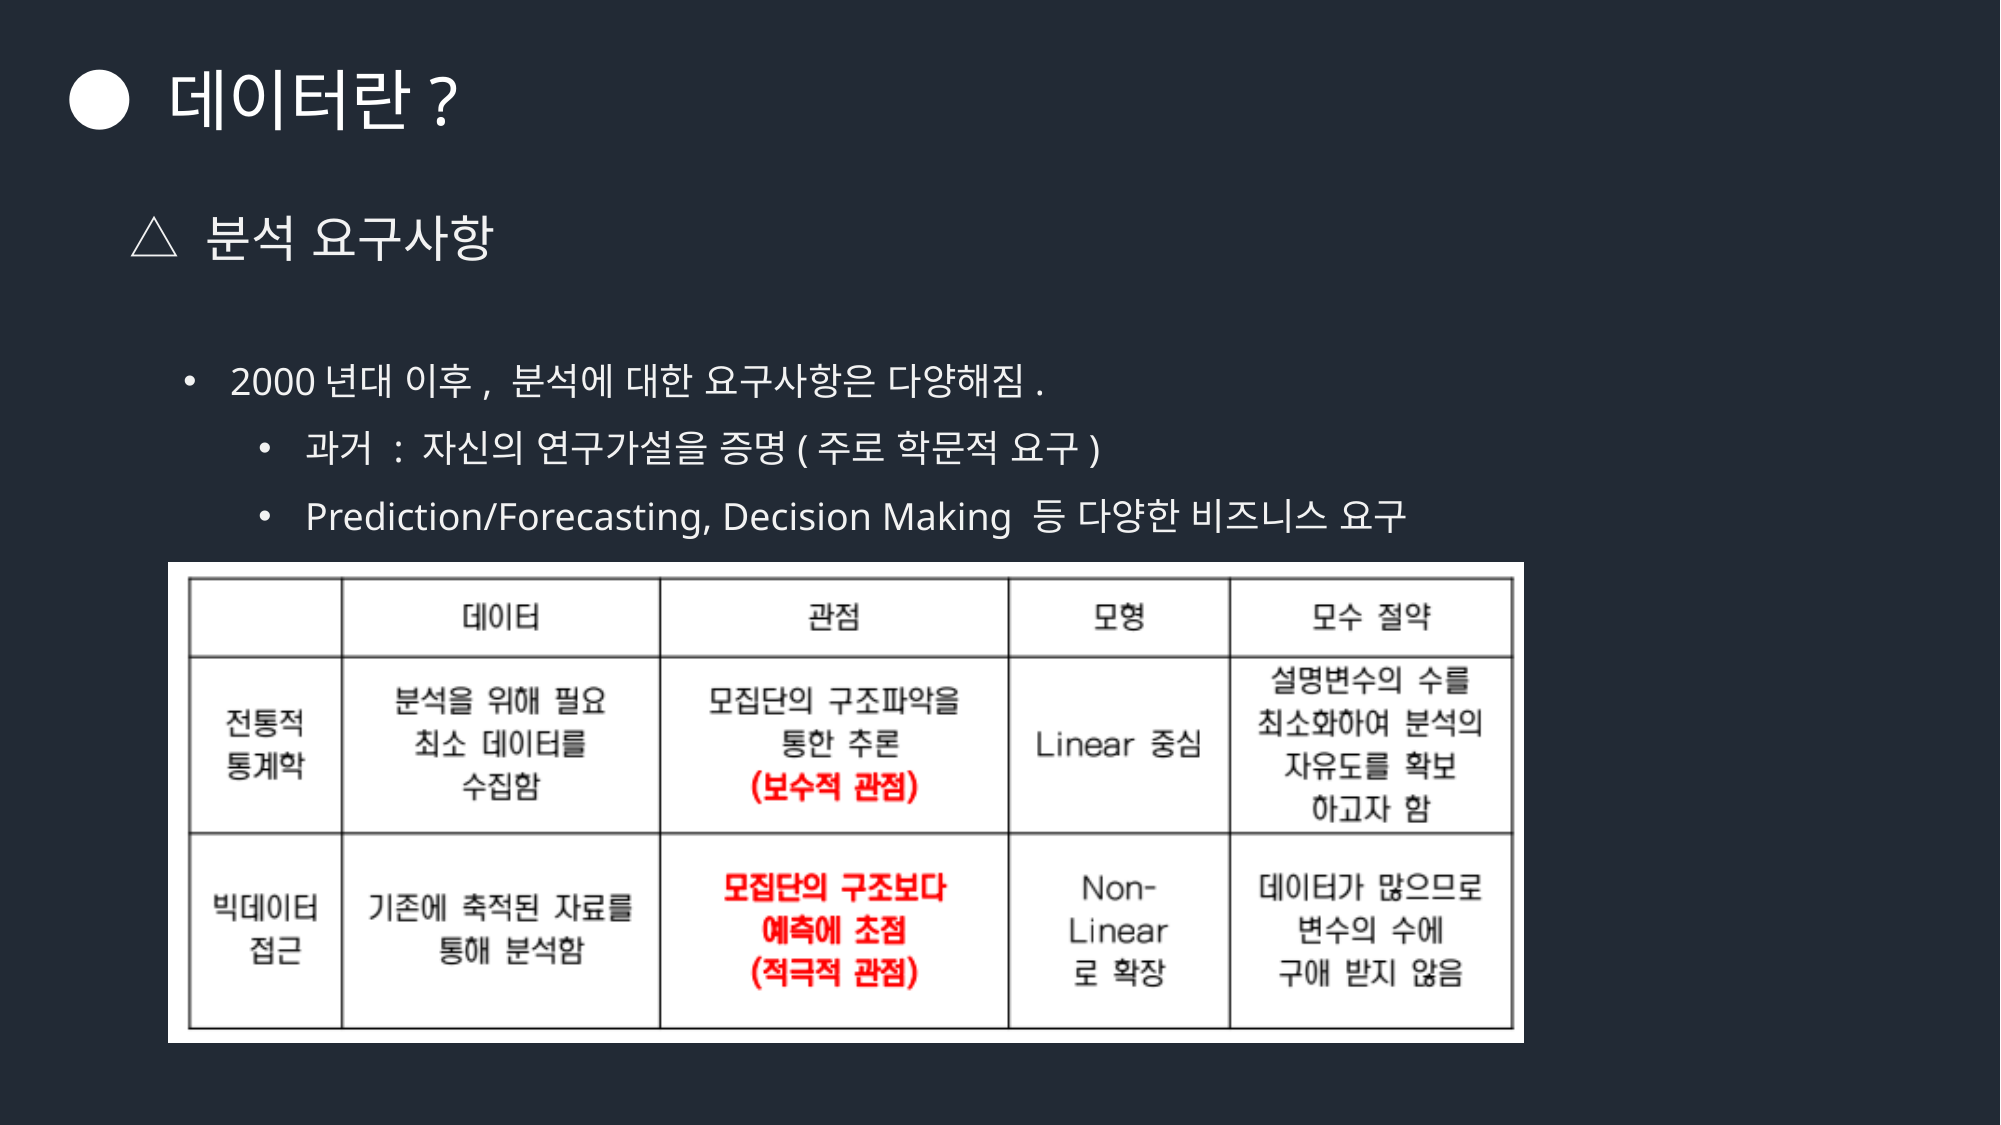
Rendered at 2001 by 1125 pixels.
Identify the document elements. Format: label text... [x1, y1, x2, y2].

text_box 2000년대 이후, 분석에 대한 요구사항은 다양해짐. 과거 : 자신의 연구가설을 증명(주로 학문적 요구) Prediction/Forecasting, Decision Making 등 다양한 비즈니스 요구 [168, 327, 1832, 546]
picture [168, 562, 1524, 1043]
text_box △ 분석 요구사항 [114, 199, 1090, 275]
text_box ● 데이터란? [51, 51, 1415, 146]
